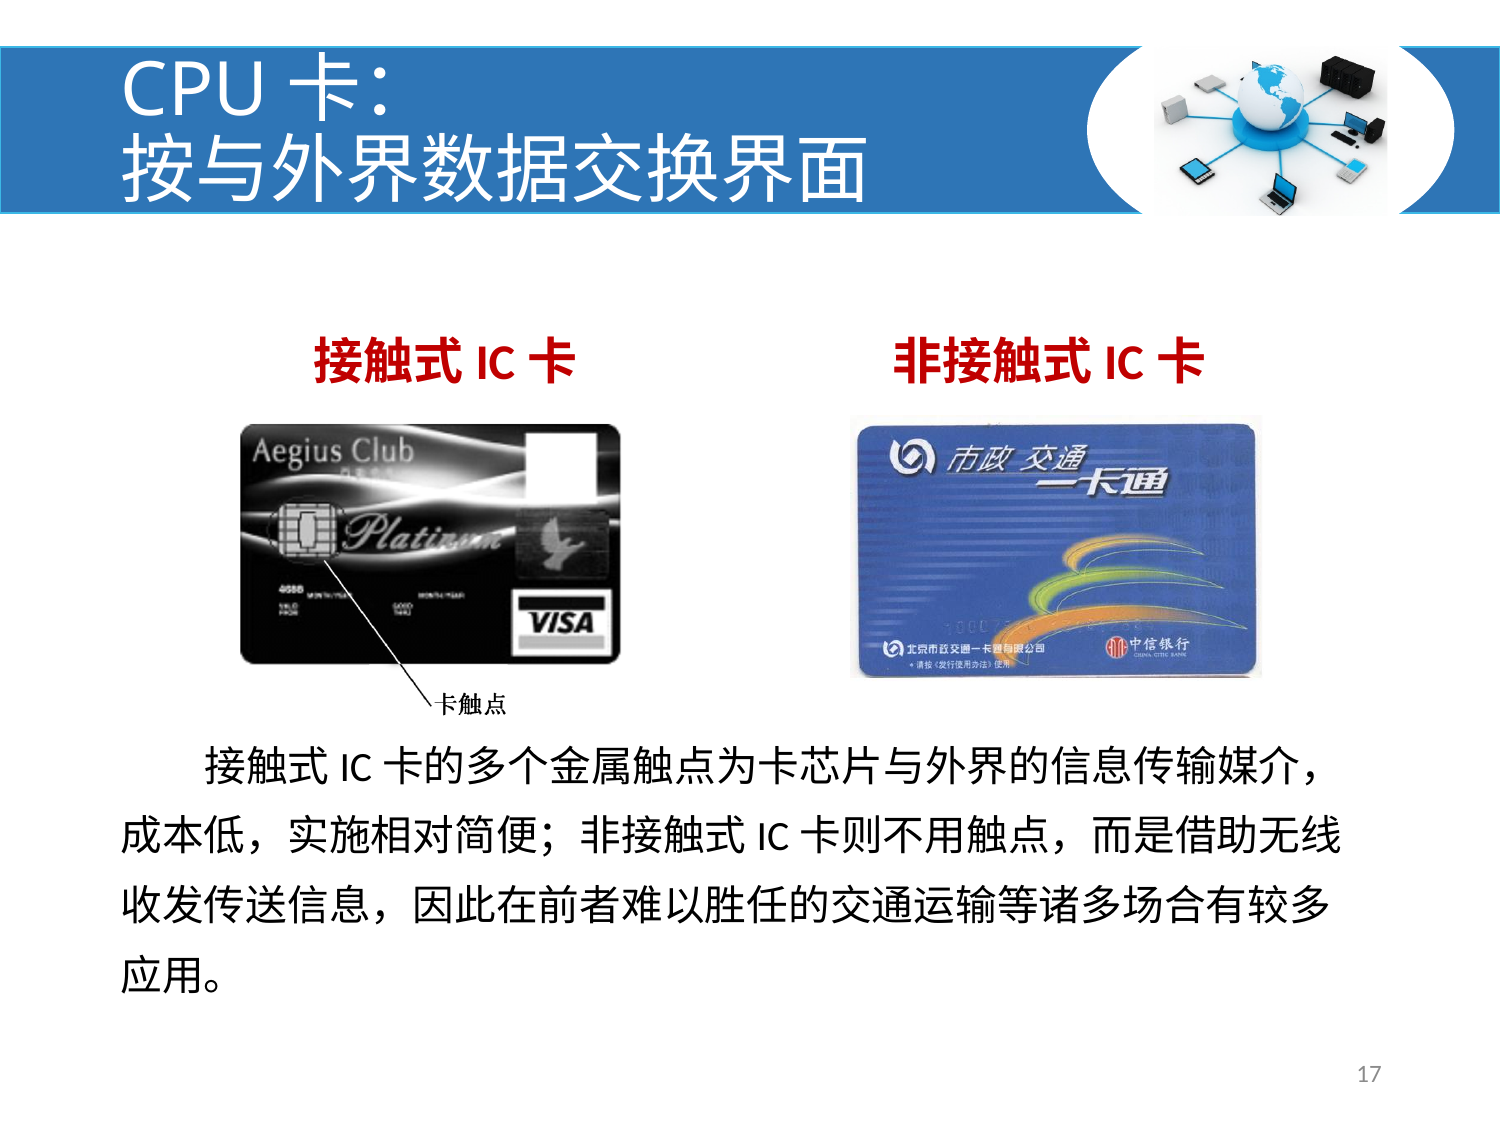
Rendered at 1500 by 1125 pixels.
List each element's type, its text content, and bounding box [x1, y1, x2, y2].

text_box 接触式IC卡的多个金属触点为卡芯片与外界的信息传输媒介，成本低，实施相对简便；非接触式IC卡则不用触点，而是借助无线收发传送信息，因此在前者难以胜任的交通运输等诸多场合有较多应用。 [105, 711, 1370, 1007]
slide_number 17 [1059, 1042, 1397, 1103]
text_box 接触式IC卡 [227, 322, 665, 397]
text_box 非接触式IC卡 [812, 321, 1286, 397]
picture [1154, 46, 1388, 216]
picture [235, 416, 626, 722]
picture [850, 415, 1264, 684]
title CPU卡： 按与外界数据交换界面 [105, 50, 1060, 214]
